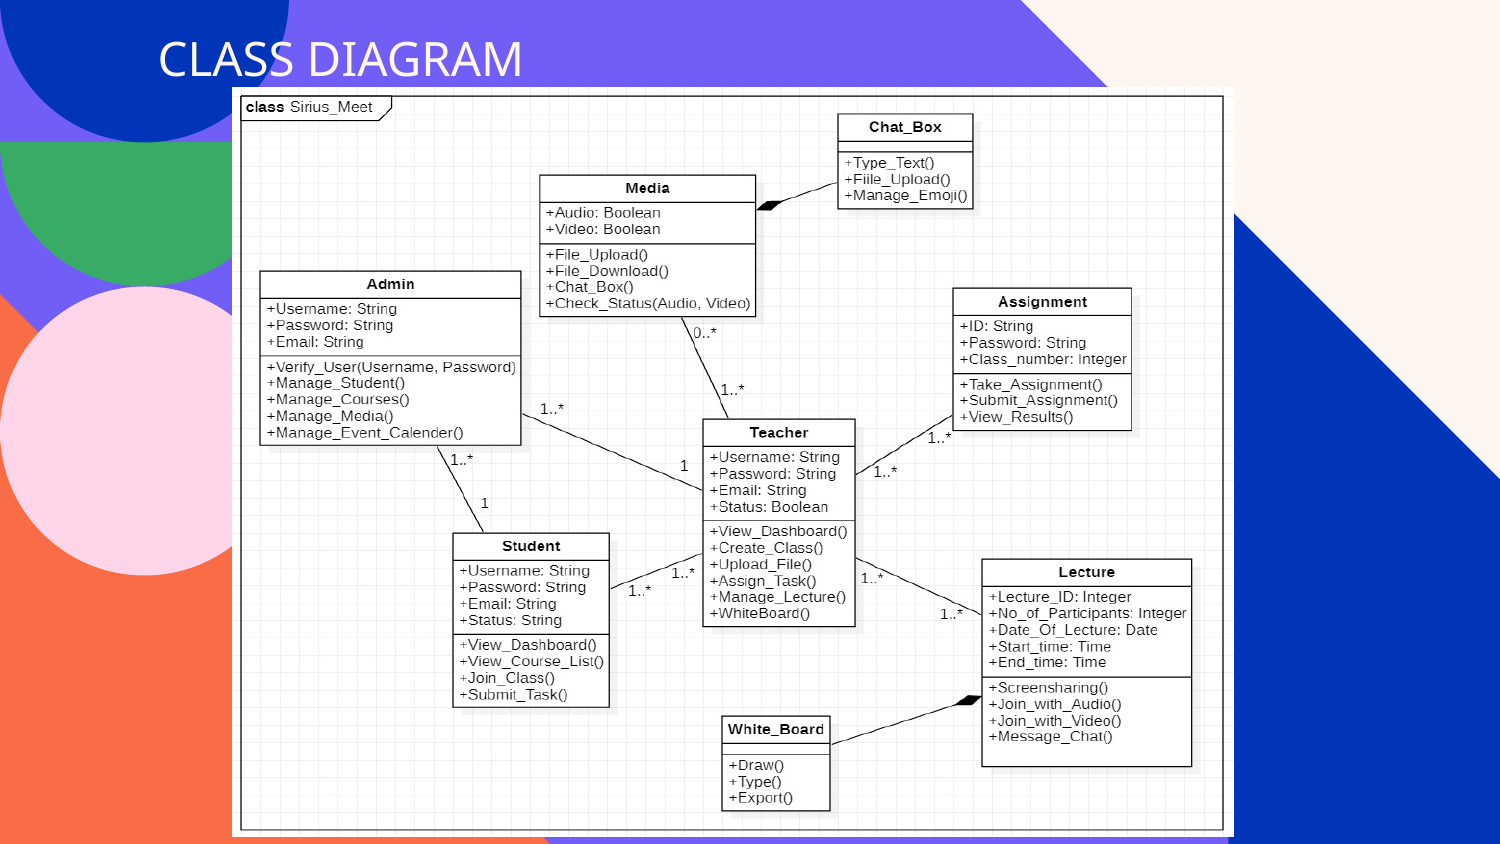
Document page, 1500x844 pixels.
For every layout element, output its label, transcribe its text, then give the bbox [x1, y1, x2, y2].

title CLASS DIAGRAM [123, 13, 559, 101]
picture [232, 87, 1234, 837]
